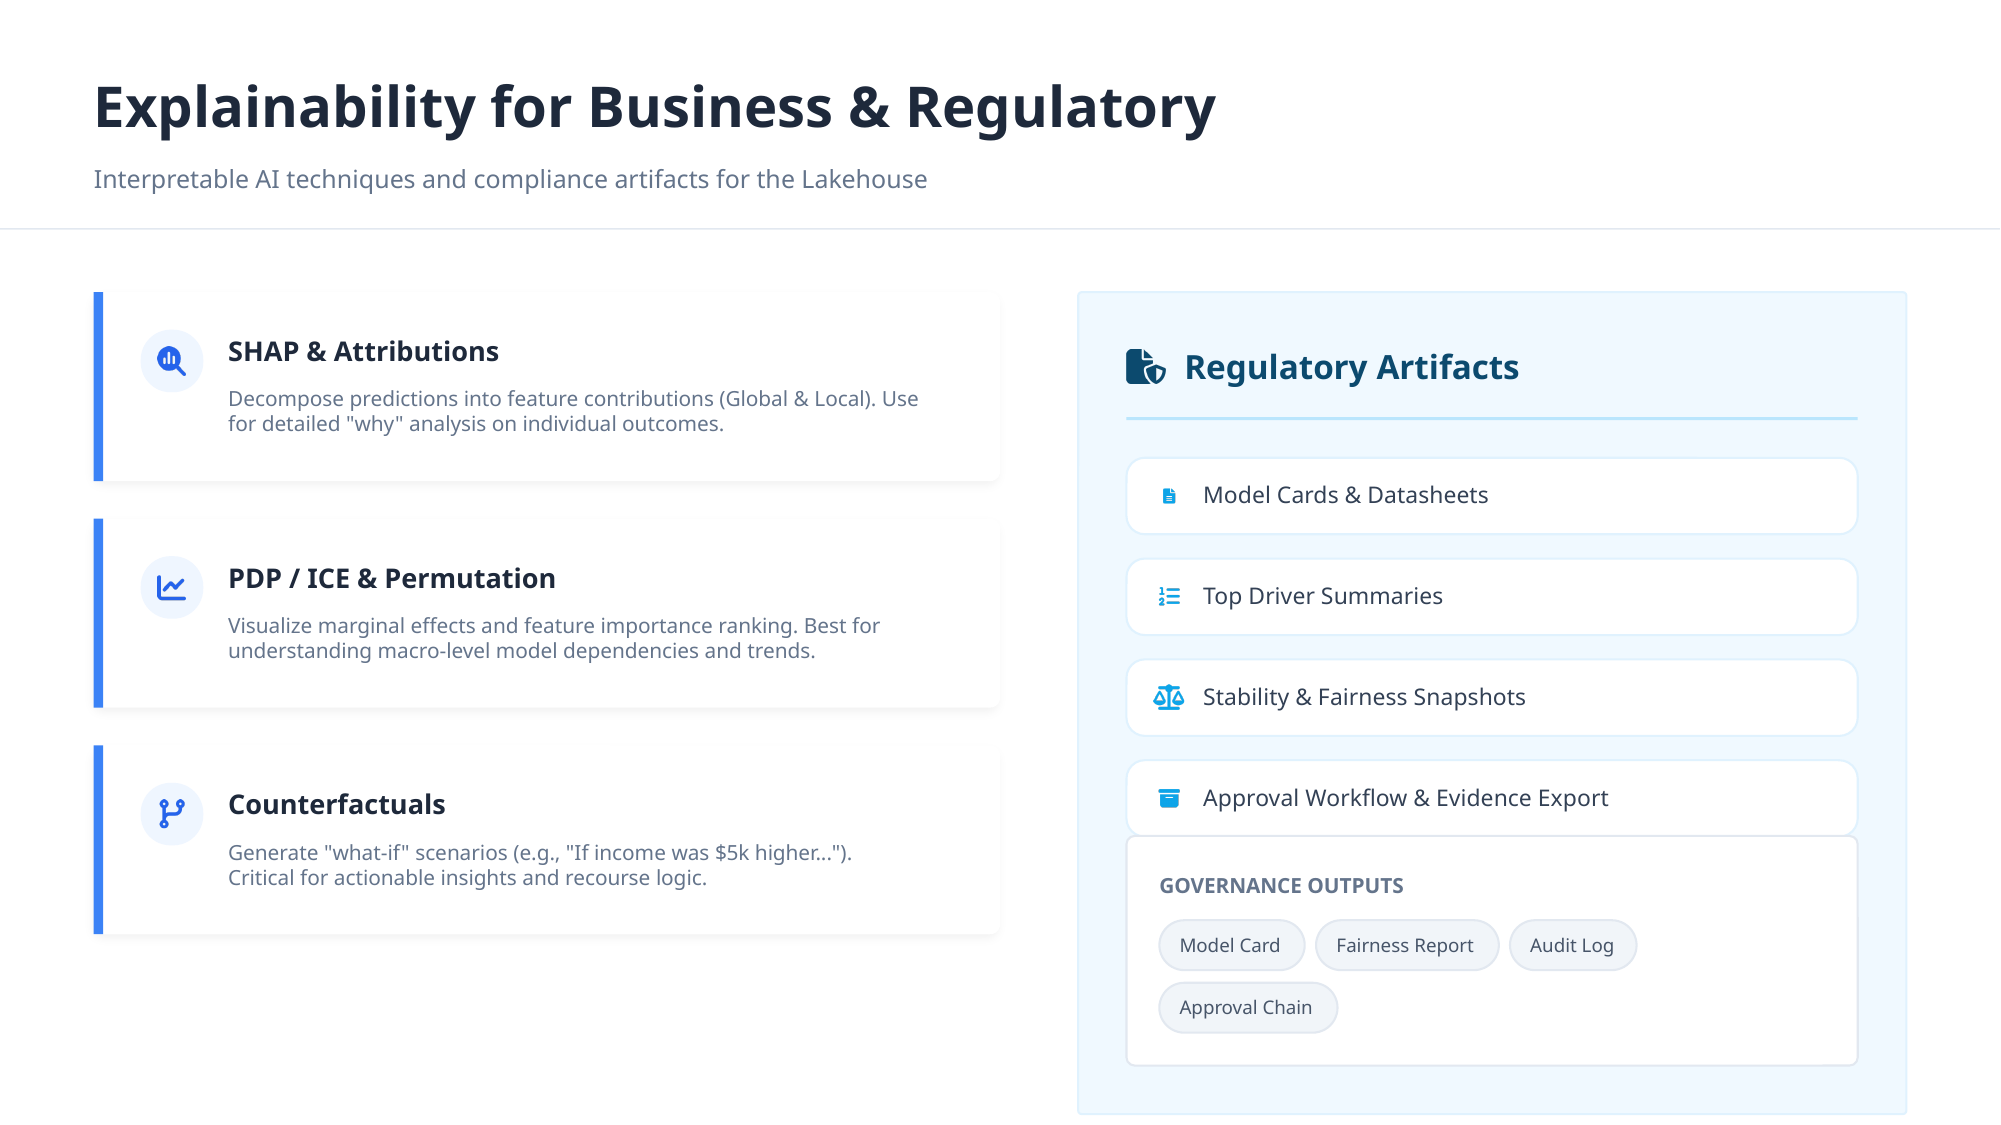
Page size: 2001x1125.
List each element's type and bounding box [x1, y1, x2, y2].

picture [1153, 483, 1185, 509]
text_box [0, 0, 2000, 1125]
picture [1126, 349, 1166, 384]
picture [157, 573, 186, 602]
picture [1171, 684, 1185, 699]
picture [157, 346, 186, 376]
picture [1161, 690, 1167, 706]
picture [1153, 583, 1185, 609]
picture [1171, 690, 1177, 706]
picture [159, 799, 185, 829]
picture [1153, 785, 1185, 811]
picture [1153, 684, 1167, 699]
